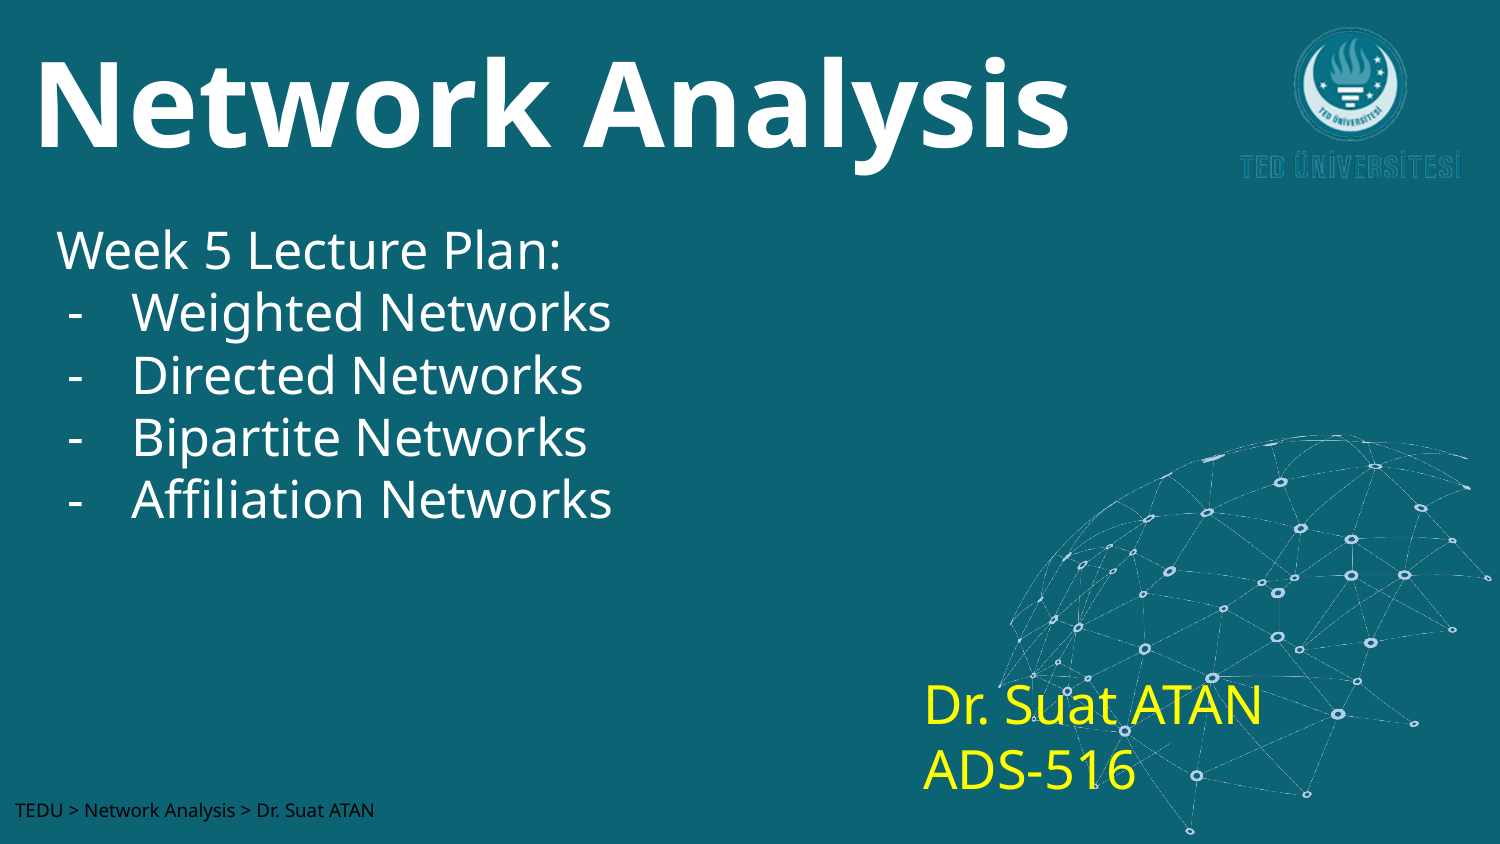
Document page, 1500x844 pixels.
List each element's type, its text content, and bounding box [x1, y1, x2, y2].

picture [1240, 27, 1464, 178]
text_box Week 5 Lecture Plan: Weighted Networks Directed Networks Bipartite Networks Affiliation Networks [41, 202, 887, 607]
picture [990, 426, 1500, 844]
